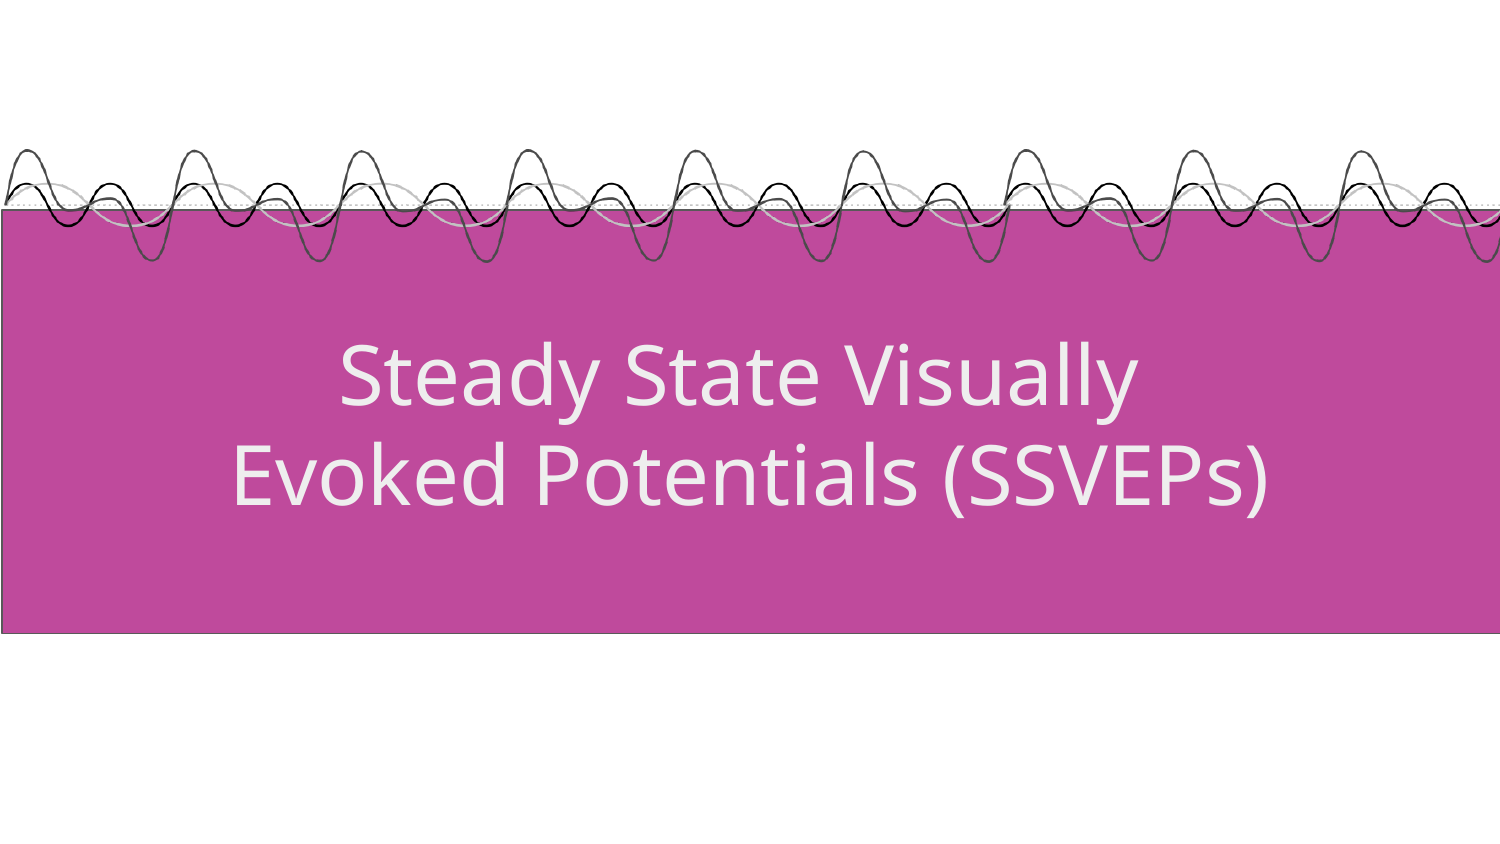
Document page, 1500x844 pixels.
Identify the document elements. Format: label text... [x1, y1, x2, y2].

picture [3, 0, 1500, 459]
title Steady State Visually Evoked Potentials (SSVEPs) [51, 352, 1449, 491]
